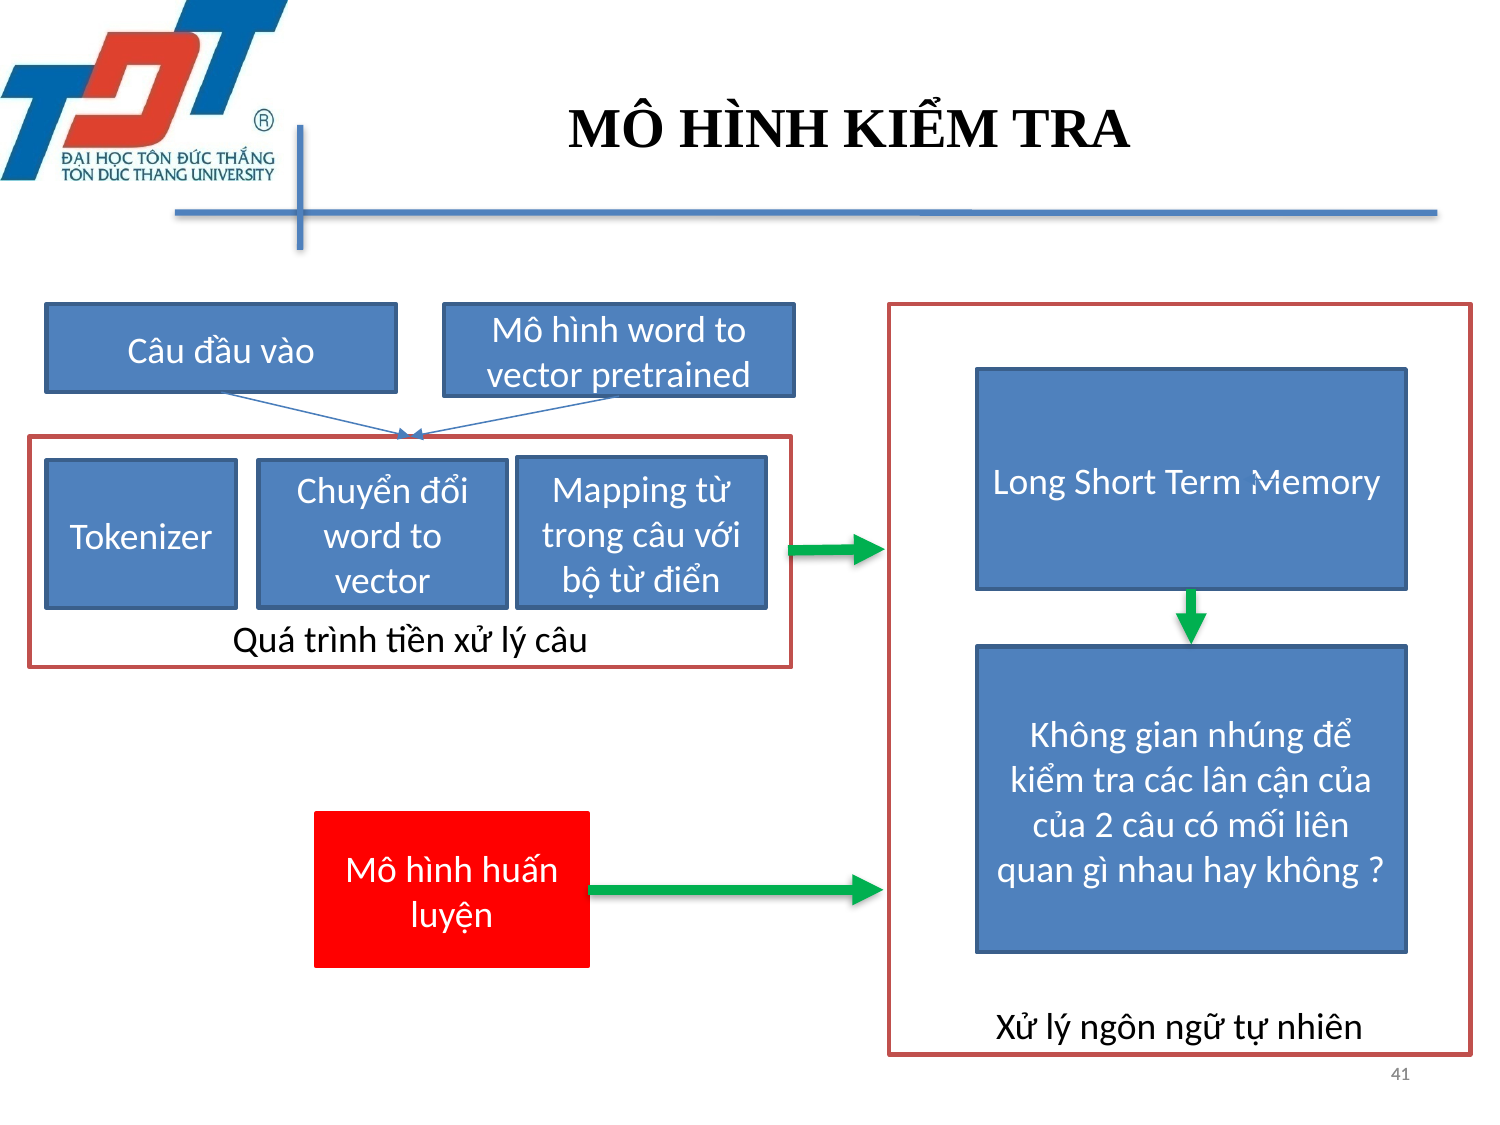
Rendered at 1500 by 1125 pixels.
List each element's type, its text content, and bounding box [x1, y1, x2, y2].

text_box Quá trình tiền xử lý câu [27, 434, 793, 669]
text_box Chuyển đổi word to vector [256, 458, 509, 610]
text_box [976, 368, 1407, 590]
text_box Mô hình huấn luyện [314, 811, 590, 968]
text_box 41 [1074, 1042, 1425, 1103]
text_box Mô hình word to vector pretrained [442, 302, 796, 398]
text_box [221, 391, 411, 437]
text_box Xử lý ngôn ngữ tự nhiên [887, 302, 1473, 1057]
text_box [410, 395, 620, 437]
picture [0, 0, 288, 181]
text_box Mapping từ trong câu với bộ từ điển [515, 455, 768, 610]
text_box Không gian nhúng để kiểm tra các lân cận của của 2 câu có mối liên quan gì nhau hay không ? [975, 644, 1408, 954]
title MÔ HÌNH KIỂM TRA [174, 31, 1500, 219]
text_box Tokenizer [44, 458, 238, 610]
text_box Câu đầu vào [44, 302, 398, 394]
